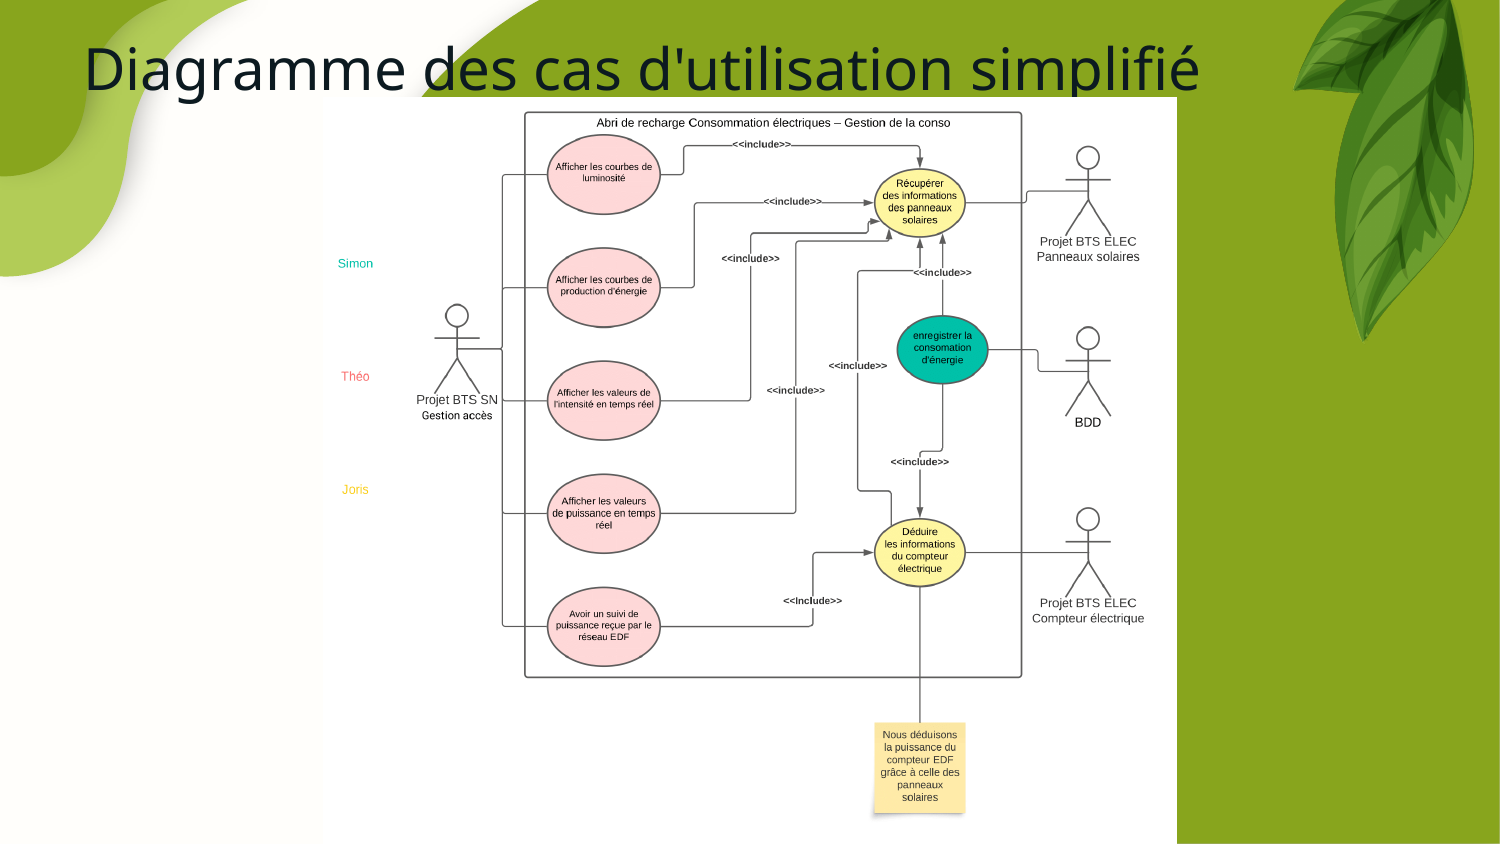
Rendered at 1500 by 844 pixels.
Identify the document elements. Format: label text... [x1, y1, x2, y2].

picture [322, 97, 1178, 844]
picture [1281, 0, 1500, 370]
title Diagramme des cas d'utilisation simplifié [68, 0, 1330, 118]
